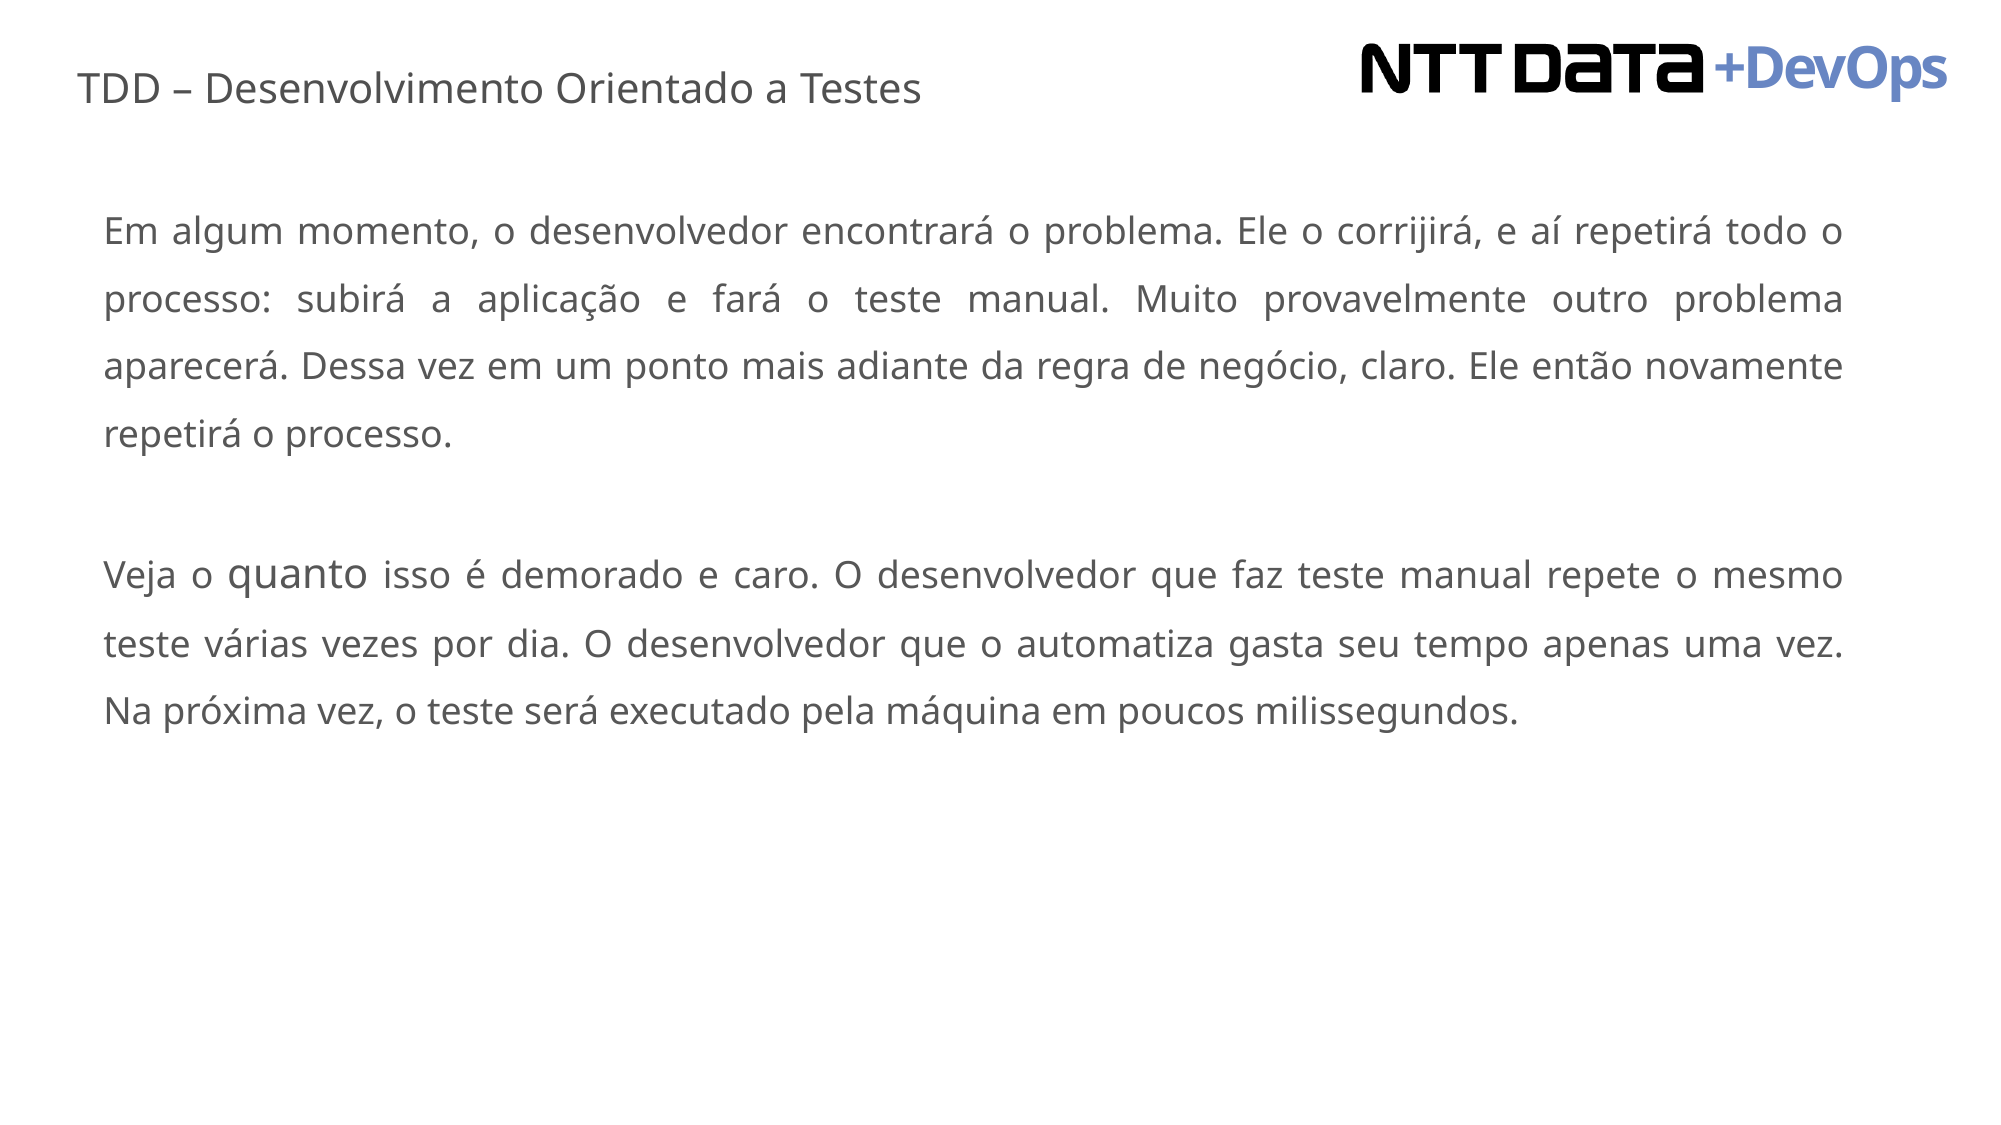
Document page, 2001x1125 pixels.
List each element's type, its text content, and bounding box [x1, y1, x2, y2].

picture [1337, 19, 1726, 116]
text_box TDD – Desenvolvimento Orientado a Testes [62, 31, 1153, 149]
text_box Em algum momento, o desenvolvedor encontrará o problema. Ele o corrijirá, e aí repetirá todo o processo: subirá a aplicação e fará o teste manual. Muito provavelmente outro problema aparecerá. Dessa vez em um ponto mais adiante da regra de negócio, claro. Ele então novamente repetirá o processo. Veja o quanto isso é demorado e caro. O desenvolvedor que faz teste manual repete o mesmo teste várias vezes por dia. O desenvolvedor que o automatiza gasta seu tempo apenas uma vez. Na próxima vez, o teste será executado pela máquina em poucos milissegundos. [88, 177, 1861, 740]
